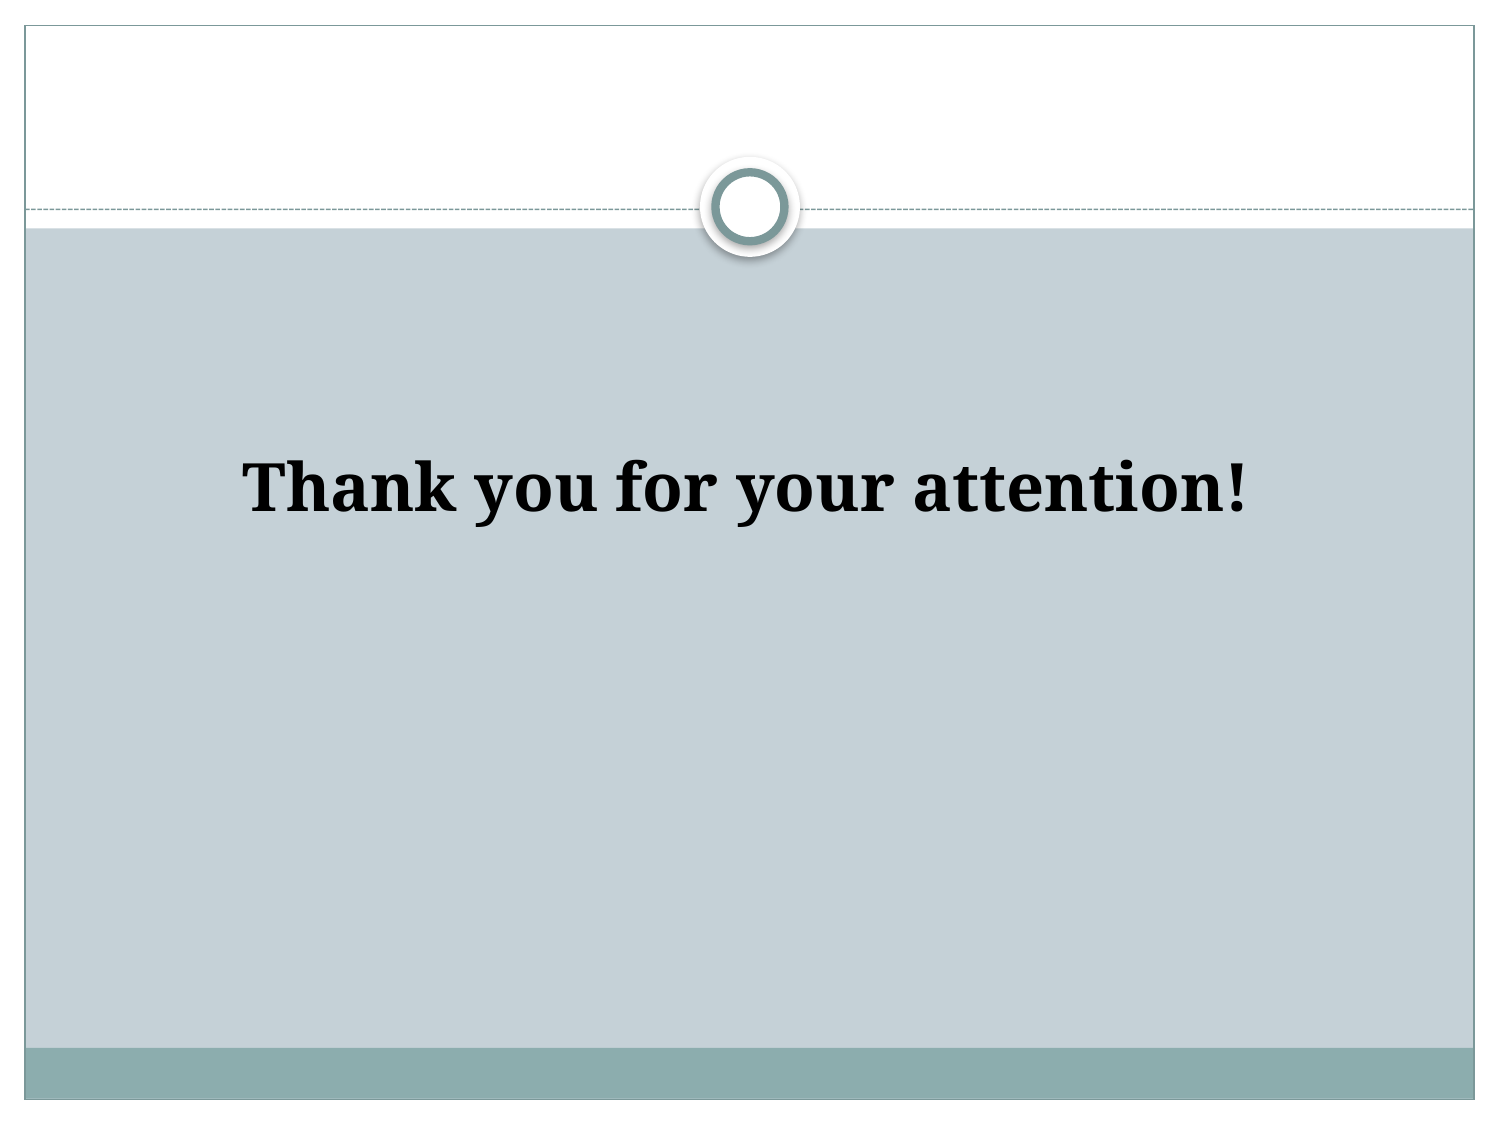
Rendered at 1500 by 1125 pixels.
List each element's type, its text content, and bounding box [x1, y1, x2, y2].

list Thank you for your attention! [49, 250, 1445, 1001]
